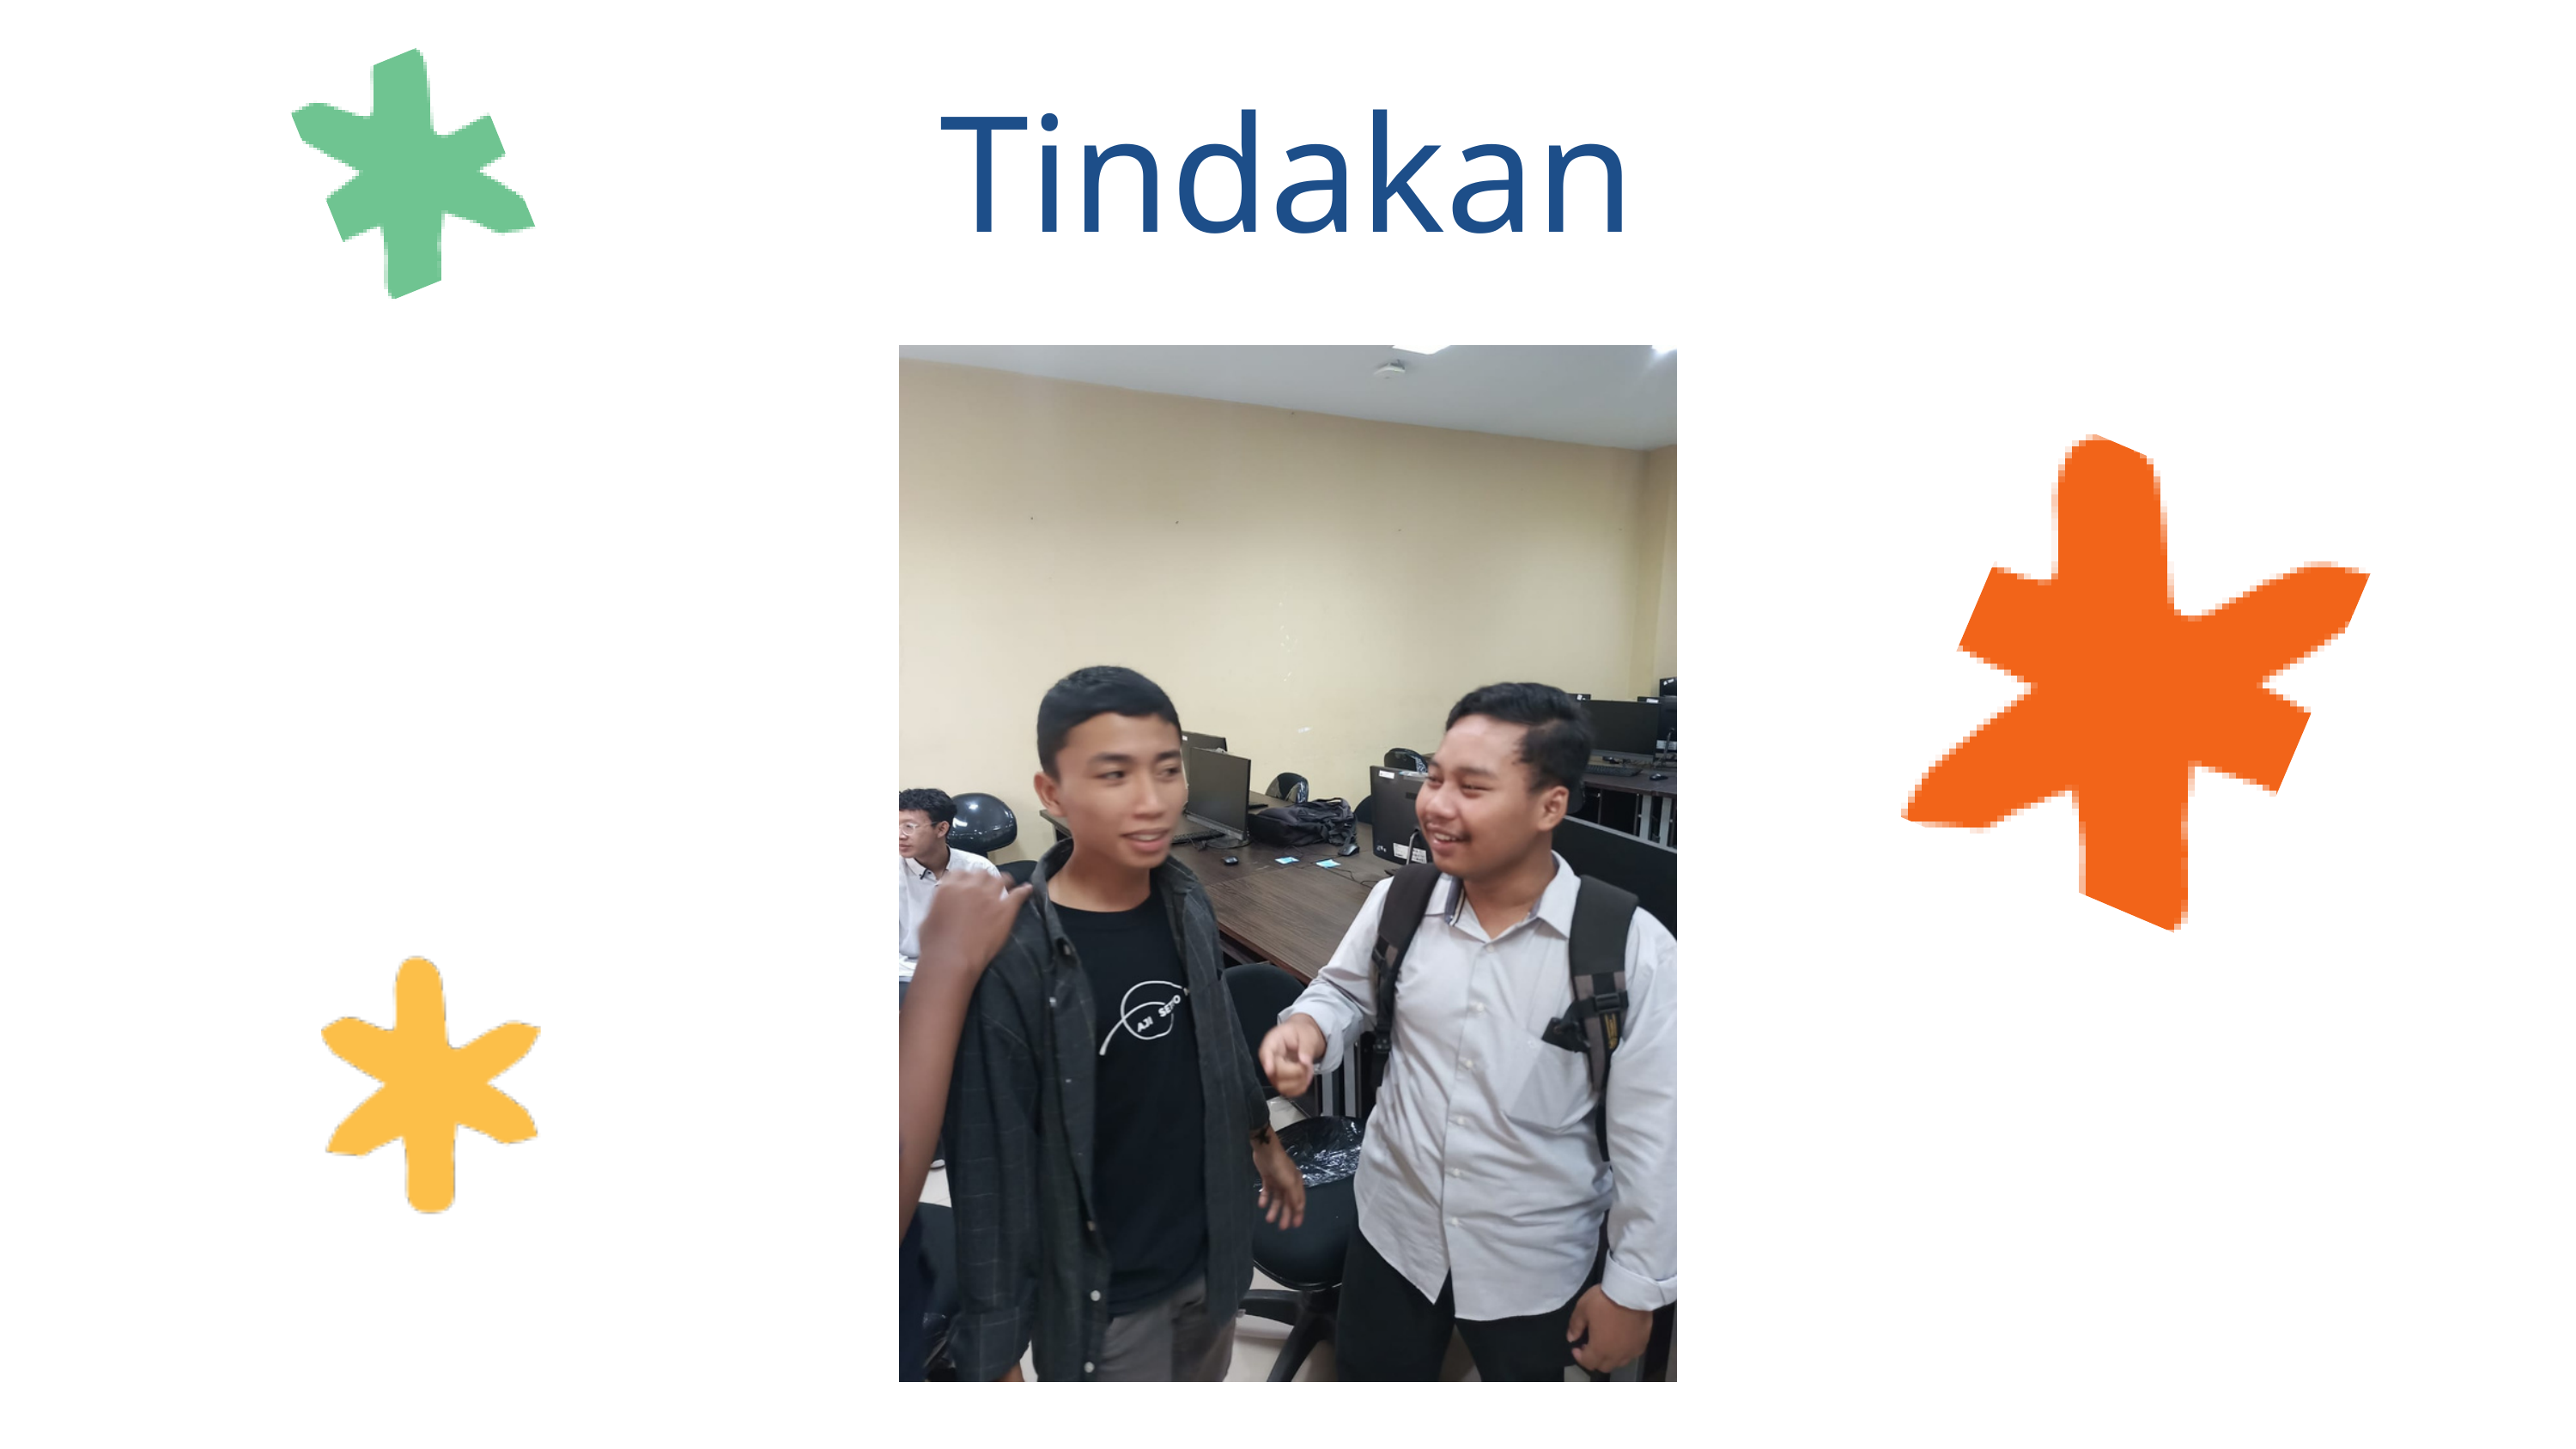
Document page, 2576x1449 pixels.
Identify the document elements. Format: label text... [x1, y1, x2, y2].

text_box [285, 31, 541, 310]
text_box [899, 345, 1678, 1382]
text_box [1888, 417, 2379, 949]
text_box Tindakan [472, 70, 2187, 264]
text_box [321, 949, 541, 1217]
